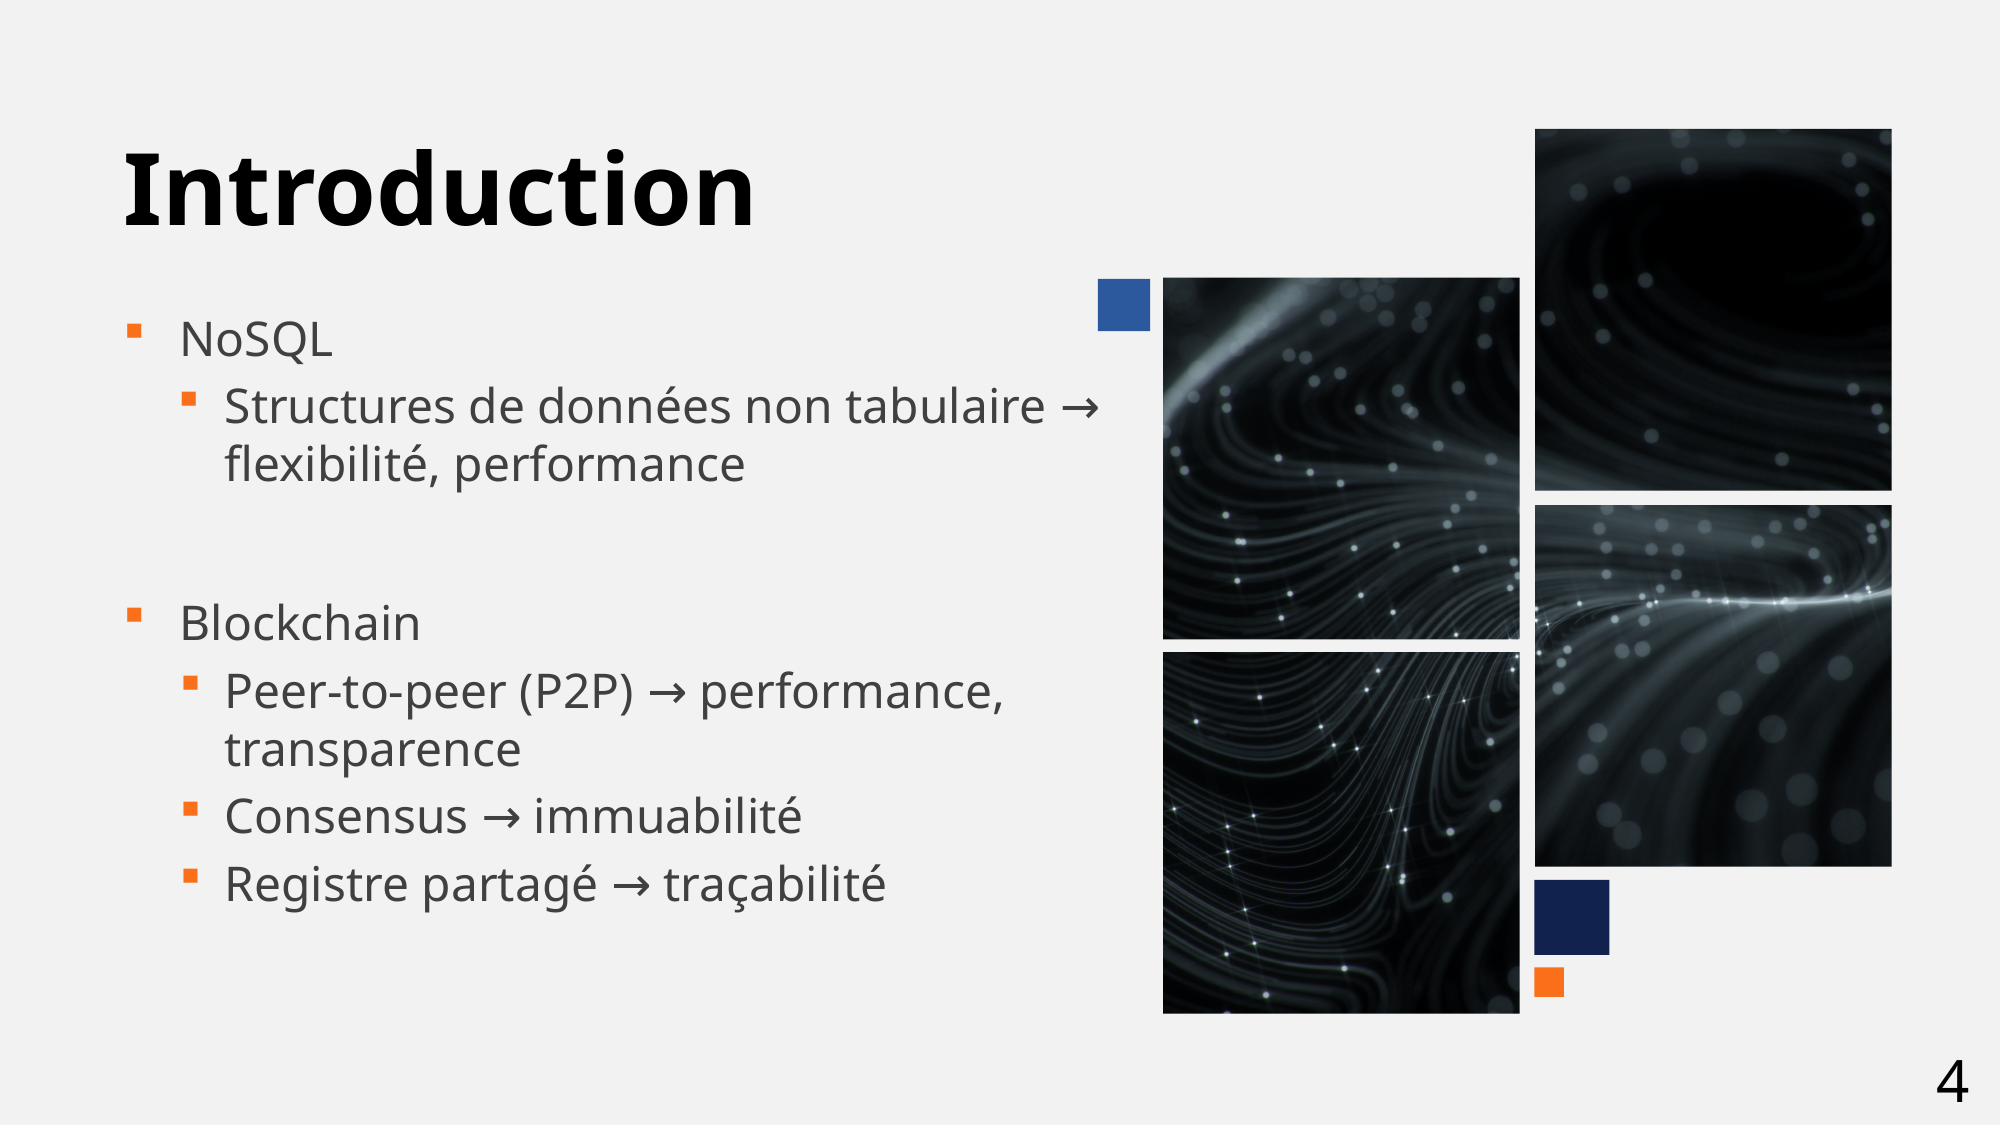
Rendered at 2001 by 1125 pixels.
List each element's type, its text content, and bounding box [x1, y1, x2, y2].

list NoSQL Structures de données non tabulaire → flexibilité, performance Blockchain Peer-to-peer (P2P) → performance, transparence Consensus → immuabilité Registre partagé → traçabilité [108, 300, 1131, 1035]
picture [1163, 128, 1892, 1014]
text_box 4 [1921, 1036, 2000, 1122]
title Introduction [108, 132, 810, 269]
